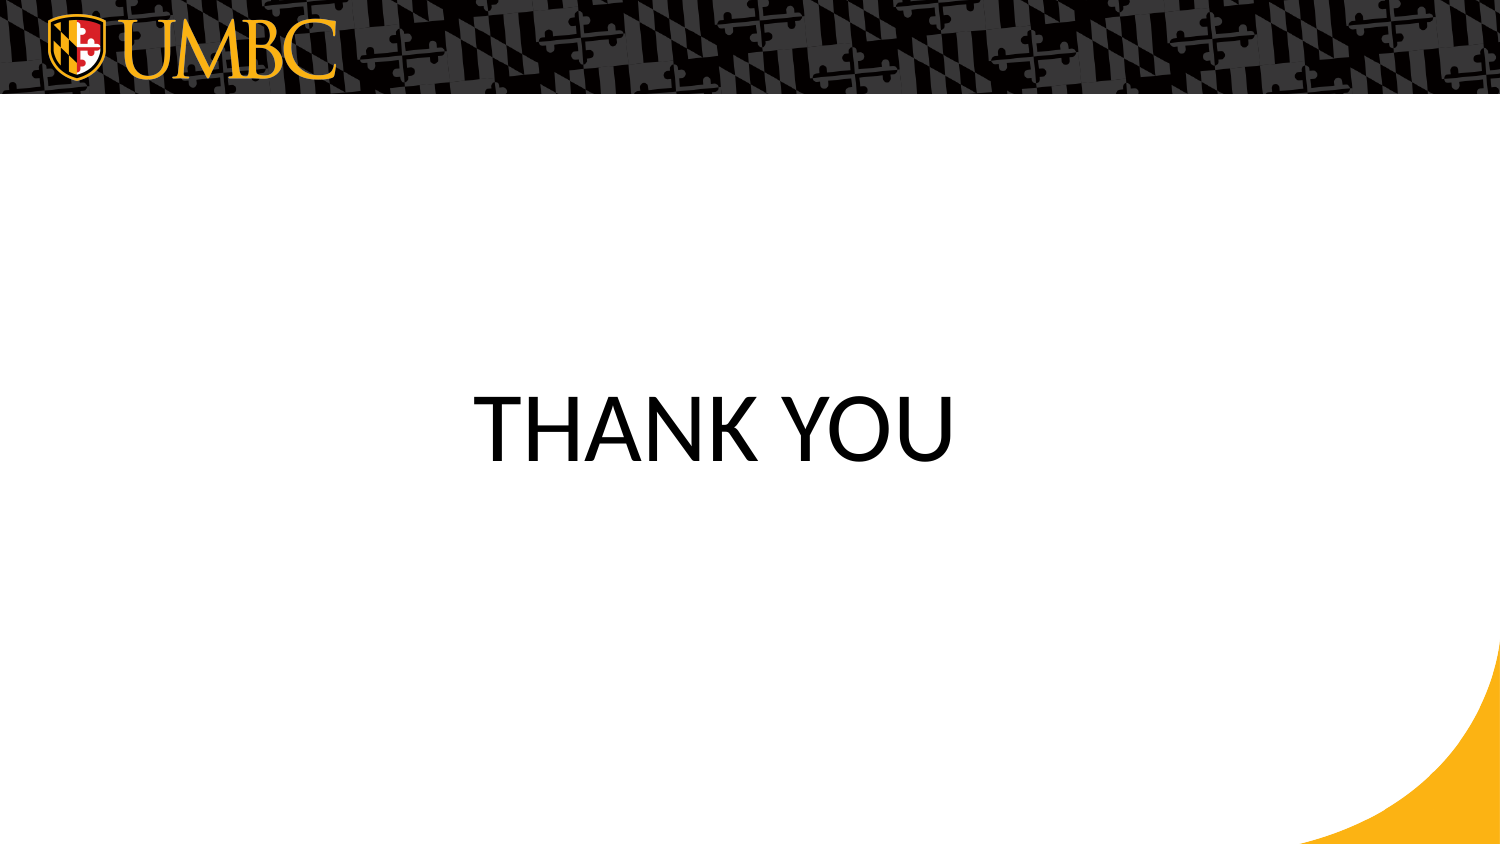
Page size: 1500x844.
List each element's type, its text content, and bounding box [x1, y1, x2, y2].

title THANK YOU [40, 369, 1391, 475]
picture [0, 0, 1500, 94]
picture [1299, 639, 1500, 844]
